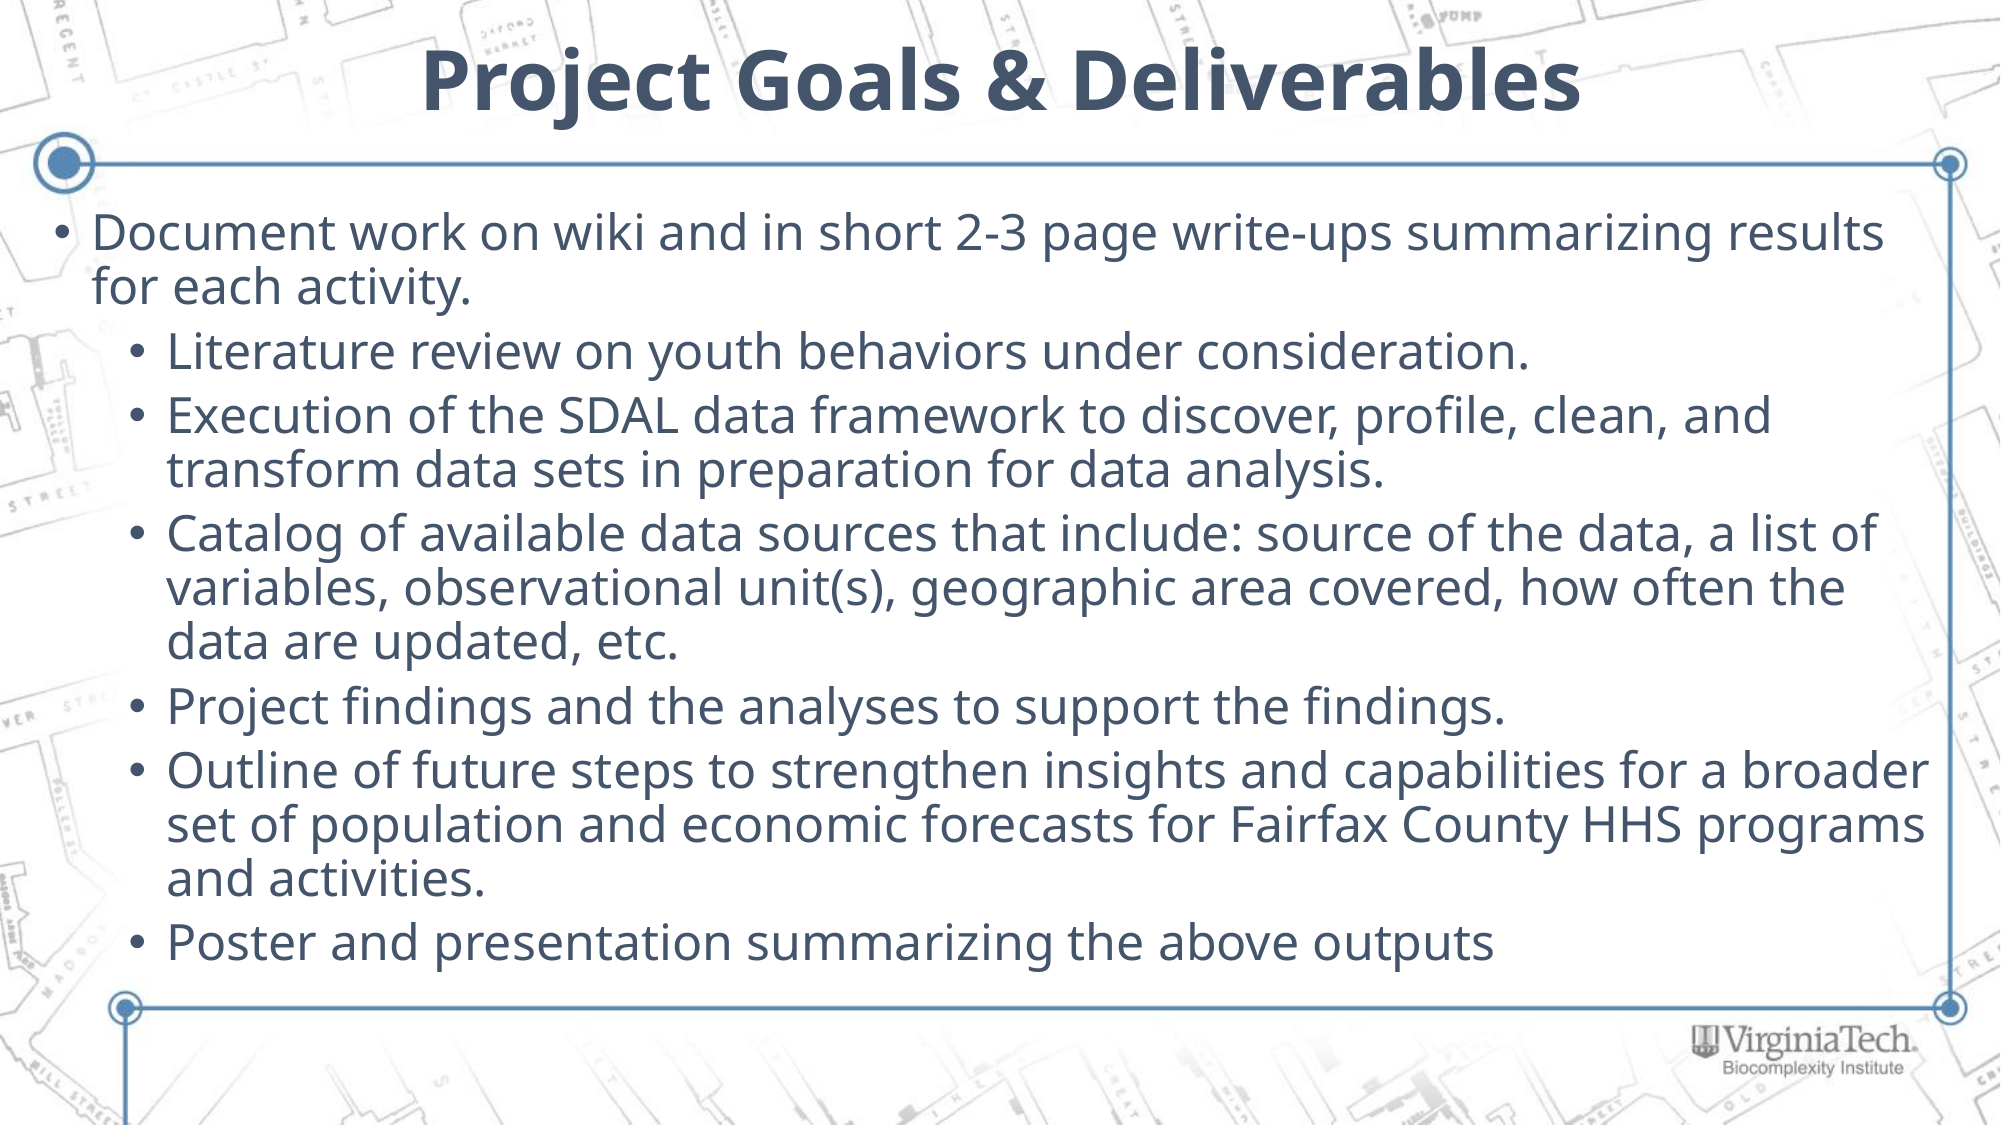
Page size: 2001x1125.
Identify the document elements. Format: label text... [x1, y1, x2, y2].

picture [0, 0, 2001, 1125]
list Document work on wiki and in short 2-3 page write-ups summarizing results for each activity. Literature review on youth behaviors under consideration. Execution of the SDAL data framework to discover, profile, clean, and transform data sets in preparation for data analysis. Catalog of available data sources that include: source of the data, a list of variables, observational unit(s), geographic area covered, how often the data are updated, etc. Project findings and the analyses to support the findings. Outline of future steps to strengthen insights and capabilities for a broader set of population and economic forecasts for Fairfax County HHS programs and activities. Poster and presentation summarizing the above outputs [38, 200, 1965, 986]
title Project Goals & Deliverables [72, 0, 1931, 168]
